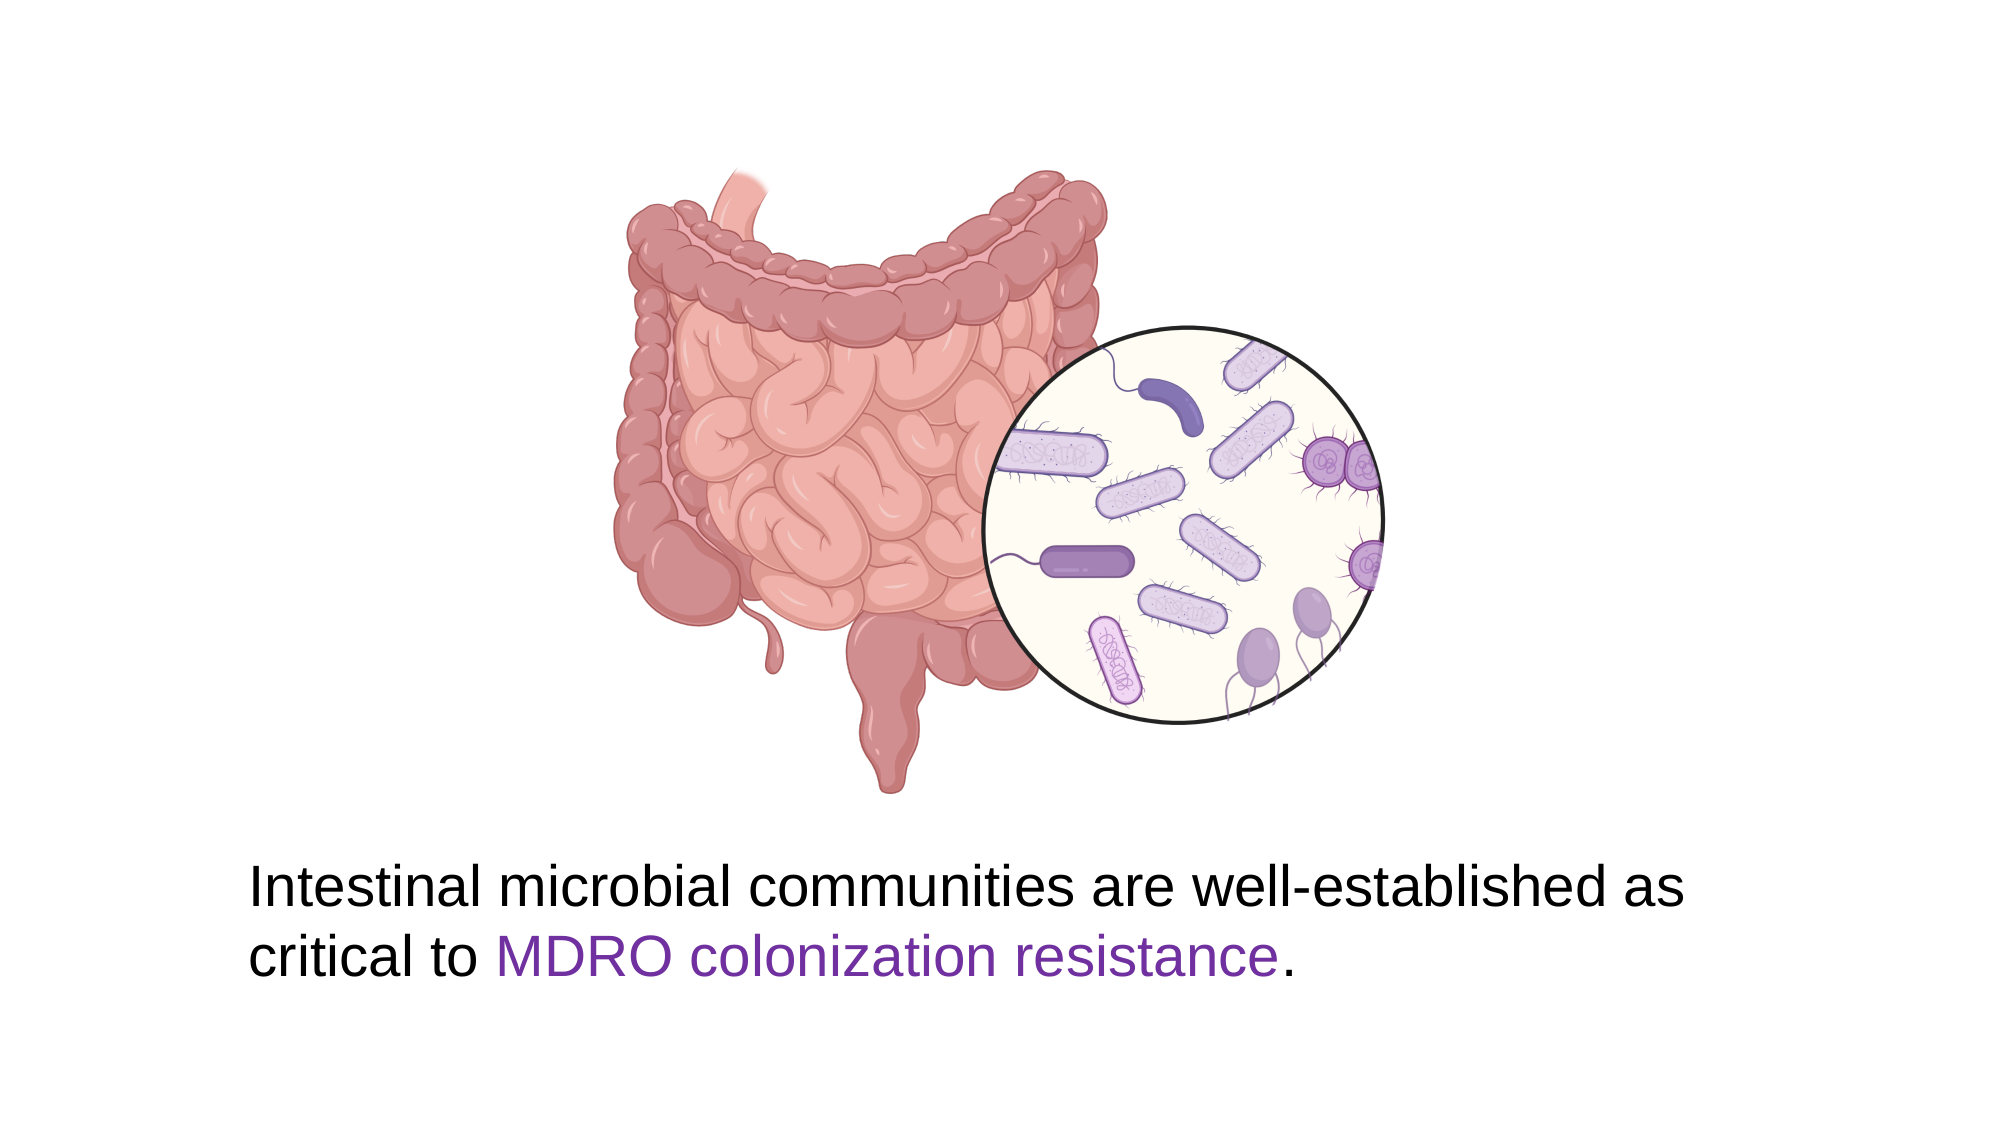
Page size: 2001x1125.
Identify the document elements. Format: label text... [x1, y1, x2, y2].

text_box Intestinal microbial communities are well-established as critical to MDRO colonization resistance. [233, 841, 1766, 996]
picture [607, 154, 1393, 809]
